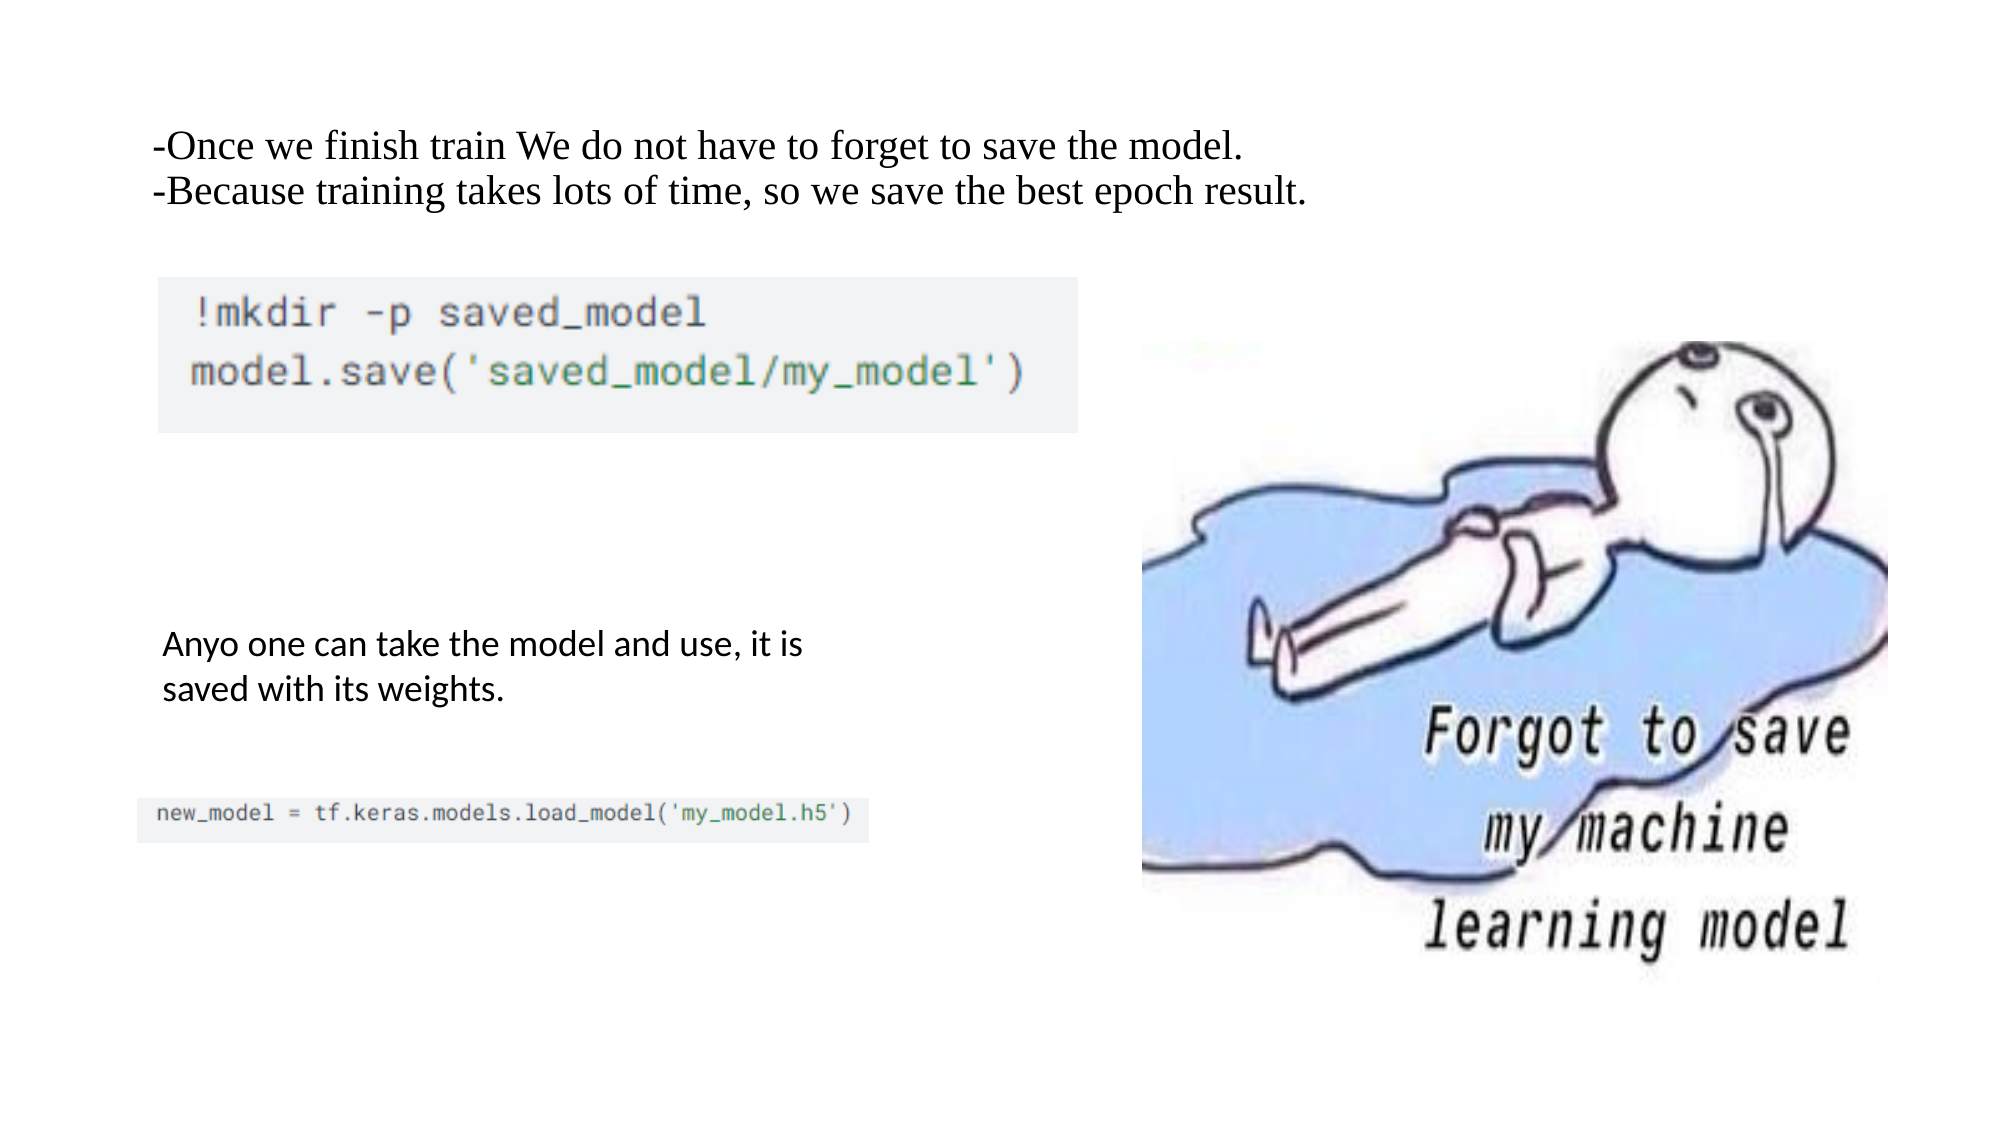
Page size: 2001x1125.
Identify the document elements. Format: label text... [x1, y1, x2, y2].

text_box Anyo one can take the model and use, it is saved with its weights. [147, 611, 841, 716]
title -Once we finish train We do not have to forget to save the model. -Because training takes lots of time, so we save the best epoch result. [137, 59, 1863, 278]
picture [137, 798, 869, 843]
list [1142, 341, 1888, 985]
picture [158, 277, 1078, 433]
